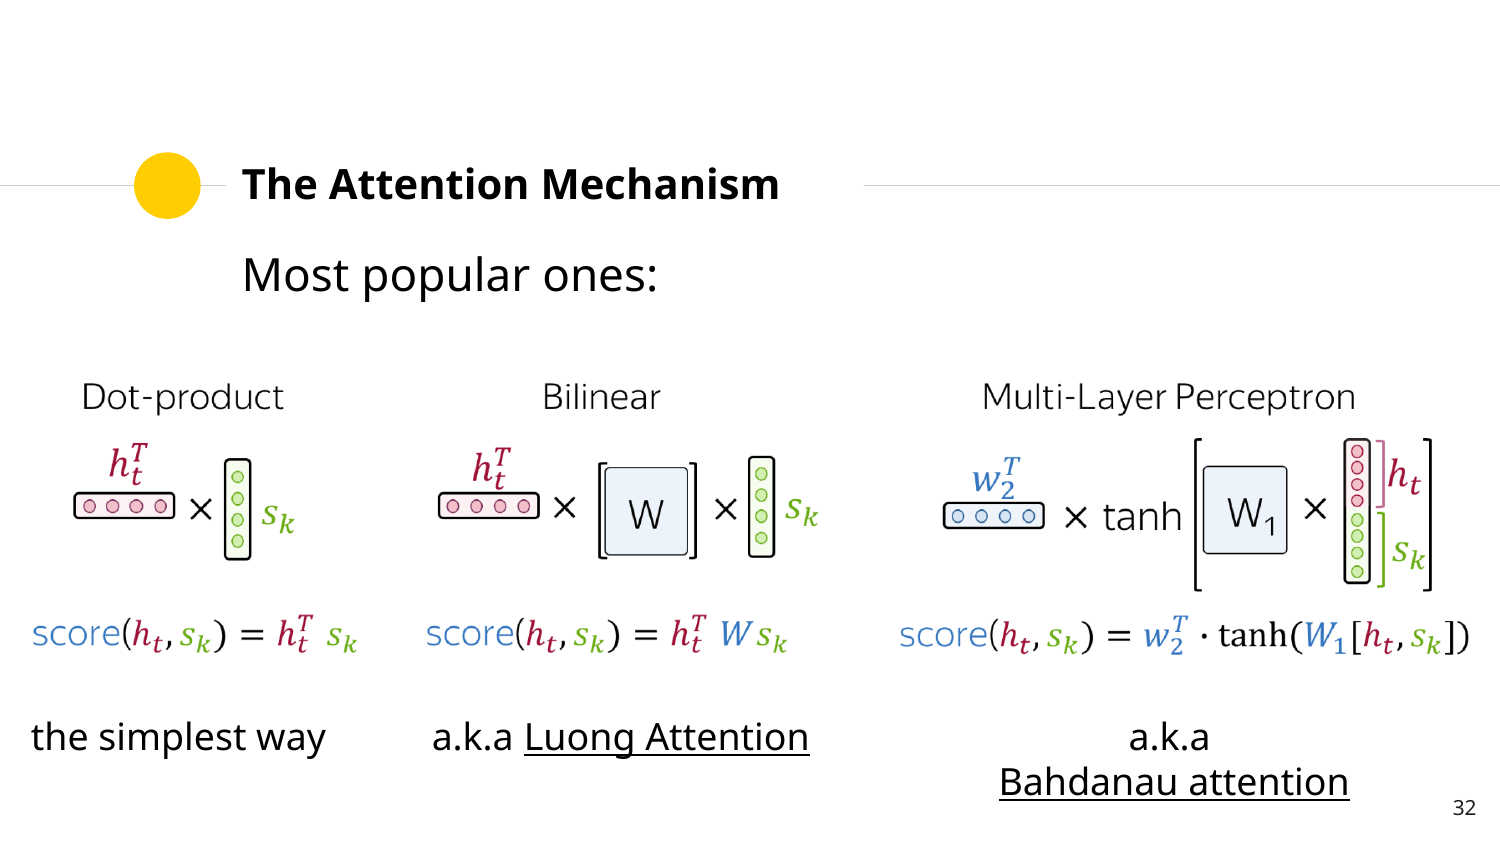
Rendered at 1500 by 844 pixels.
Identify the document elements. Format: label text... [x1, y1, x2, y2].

list Most popular ones: [226, 230, 1344, 319]
picture [24, 372, 1476, 665]
text_box a.k.a Bahdanau attention [958, 698, 1390, 824]
slide_number ‹#› [1401, 779, 1492, 844]
text_box a.k.a Luong Attention [405, 698, 837, 779]
title The Attention Mechanism [226, 146, 863, 219]
text_box the simplest way [0, 698, 358, 773]
